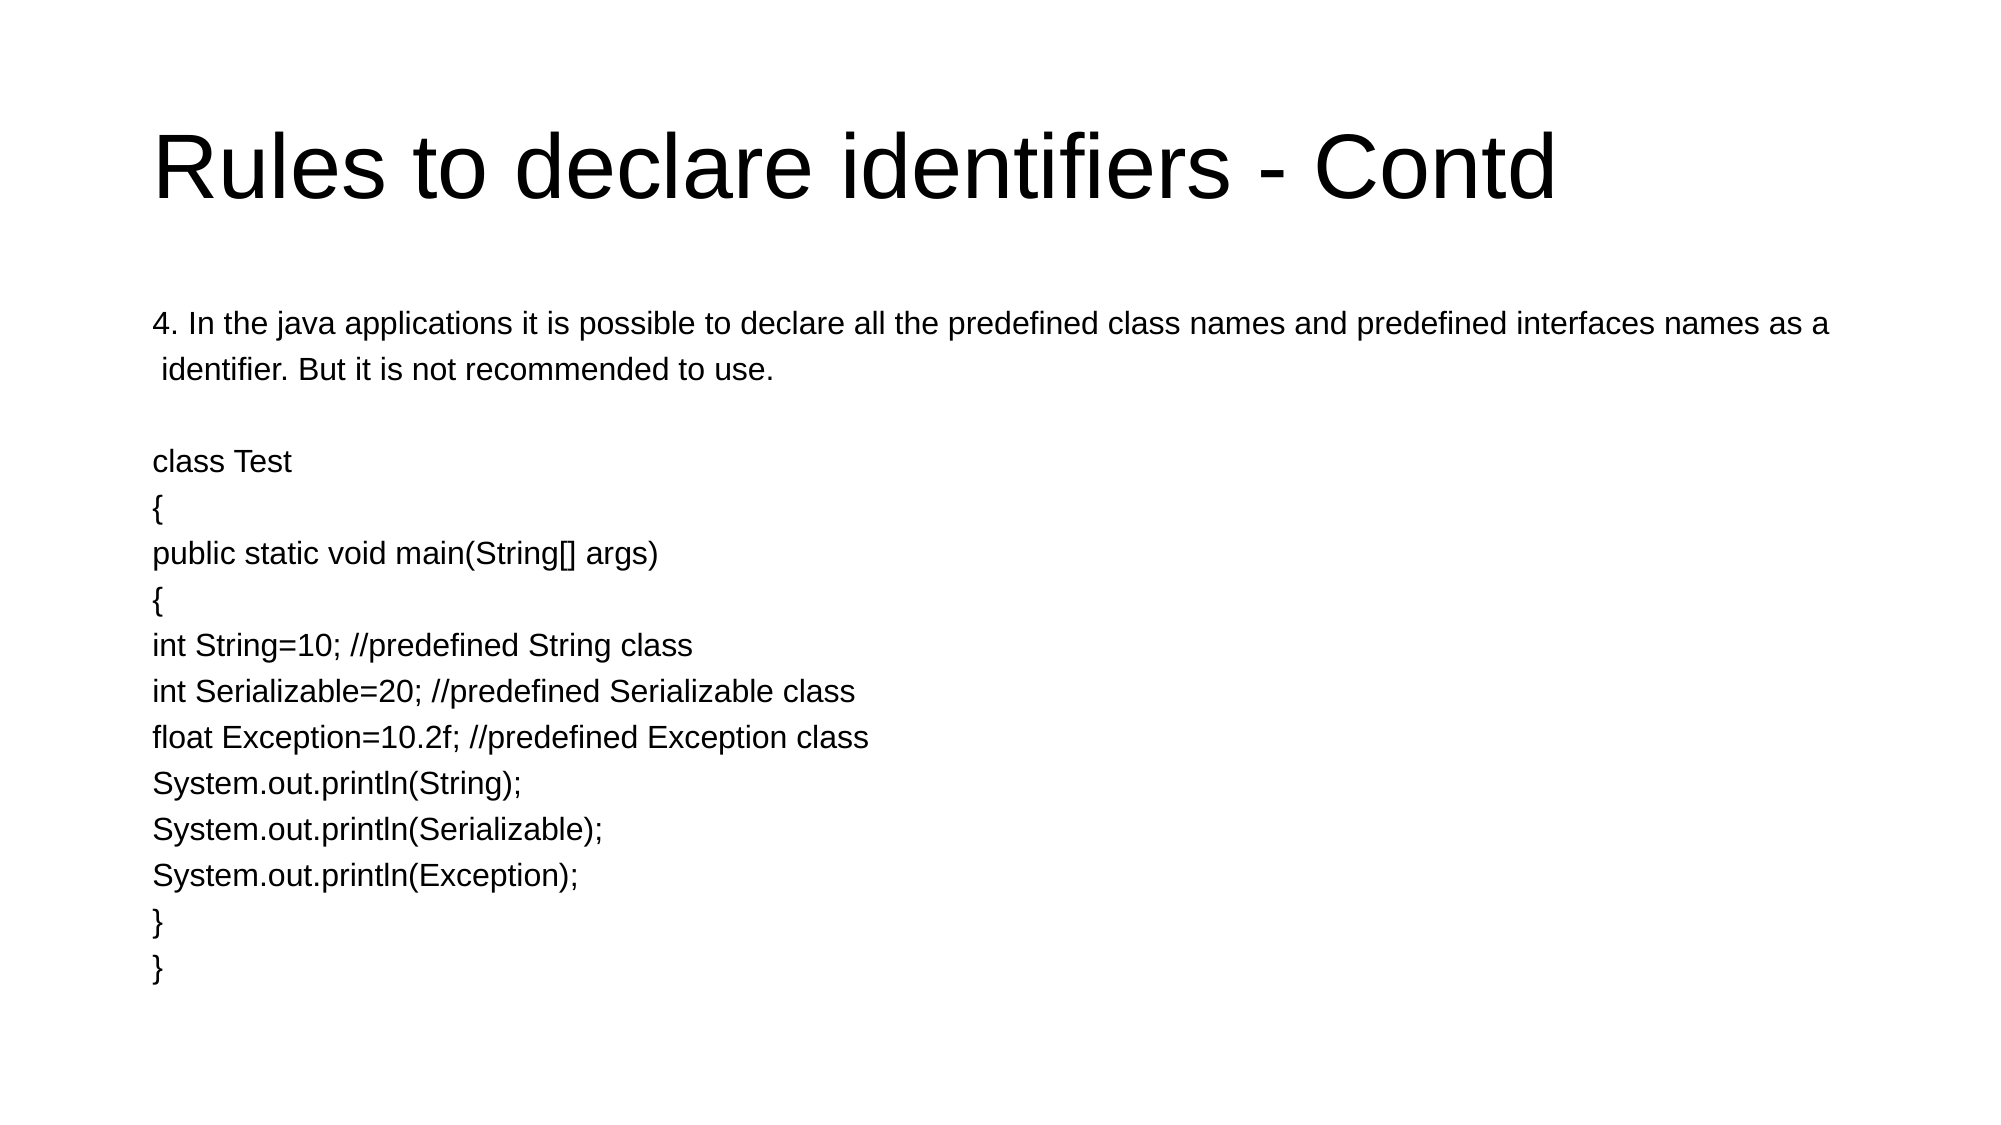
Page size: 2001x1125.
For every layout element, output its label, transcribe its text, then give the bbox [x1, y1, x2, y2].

list 4. In the java applications it is possible to declare all the predefined class names and predefined interfaces names as a identifier. But it is not recommended to use. class Test { public static void main(String[] args) { int String=10; //predefined String class int Serializable=20; //predefined Serializable class float Exception=10.2f; //predefined Exception class System.out.println(String); System.out.println(Serializable); System.out.println(Exception); } } [137, 299, 1863, 1014]
title Rules to declare identifiers - Contd [137, 59, 1863, 278]
